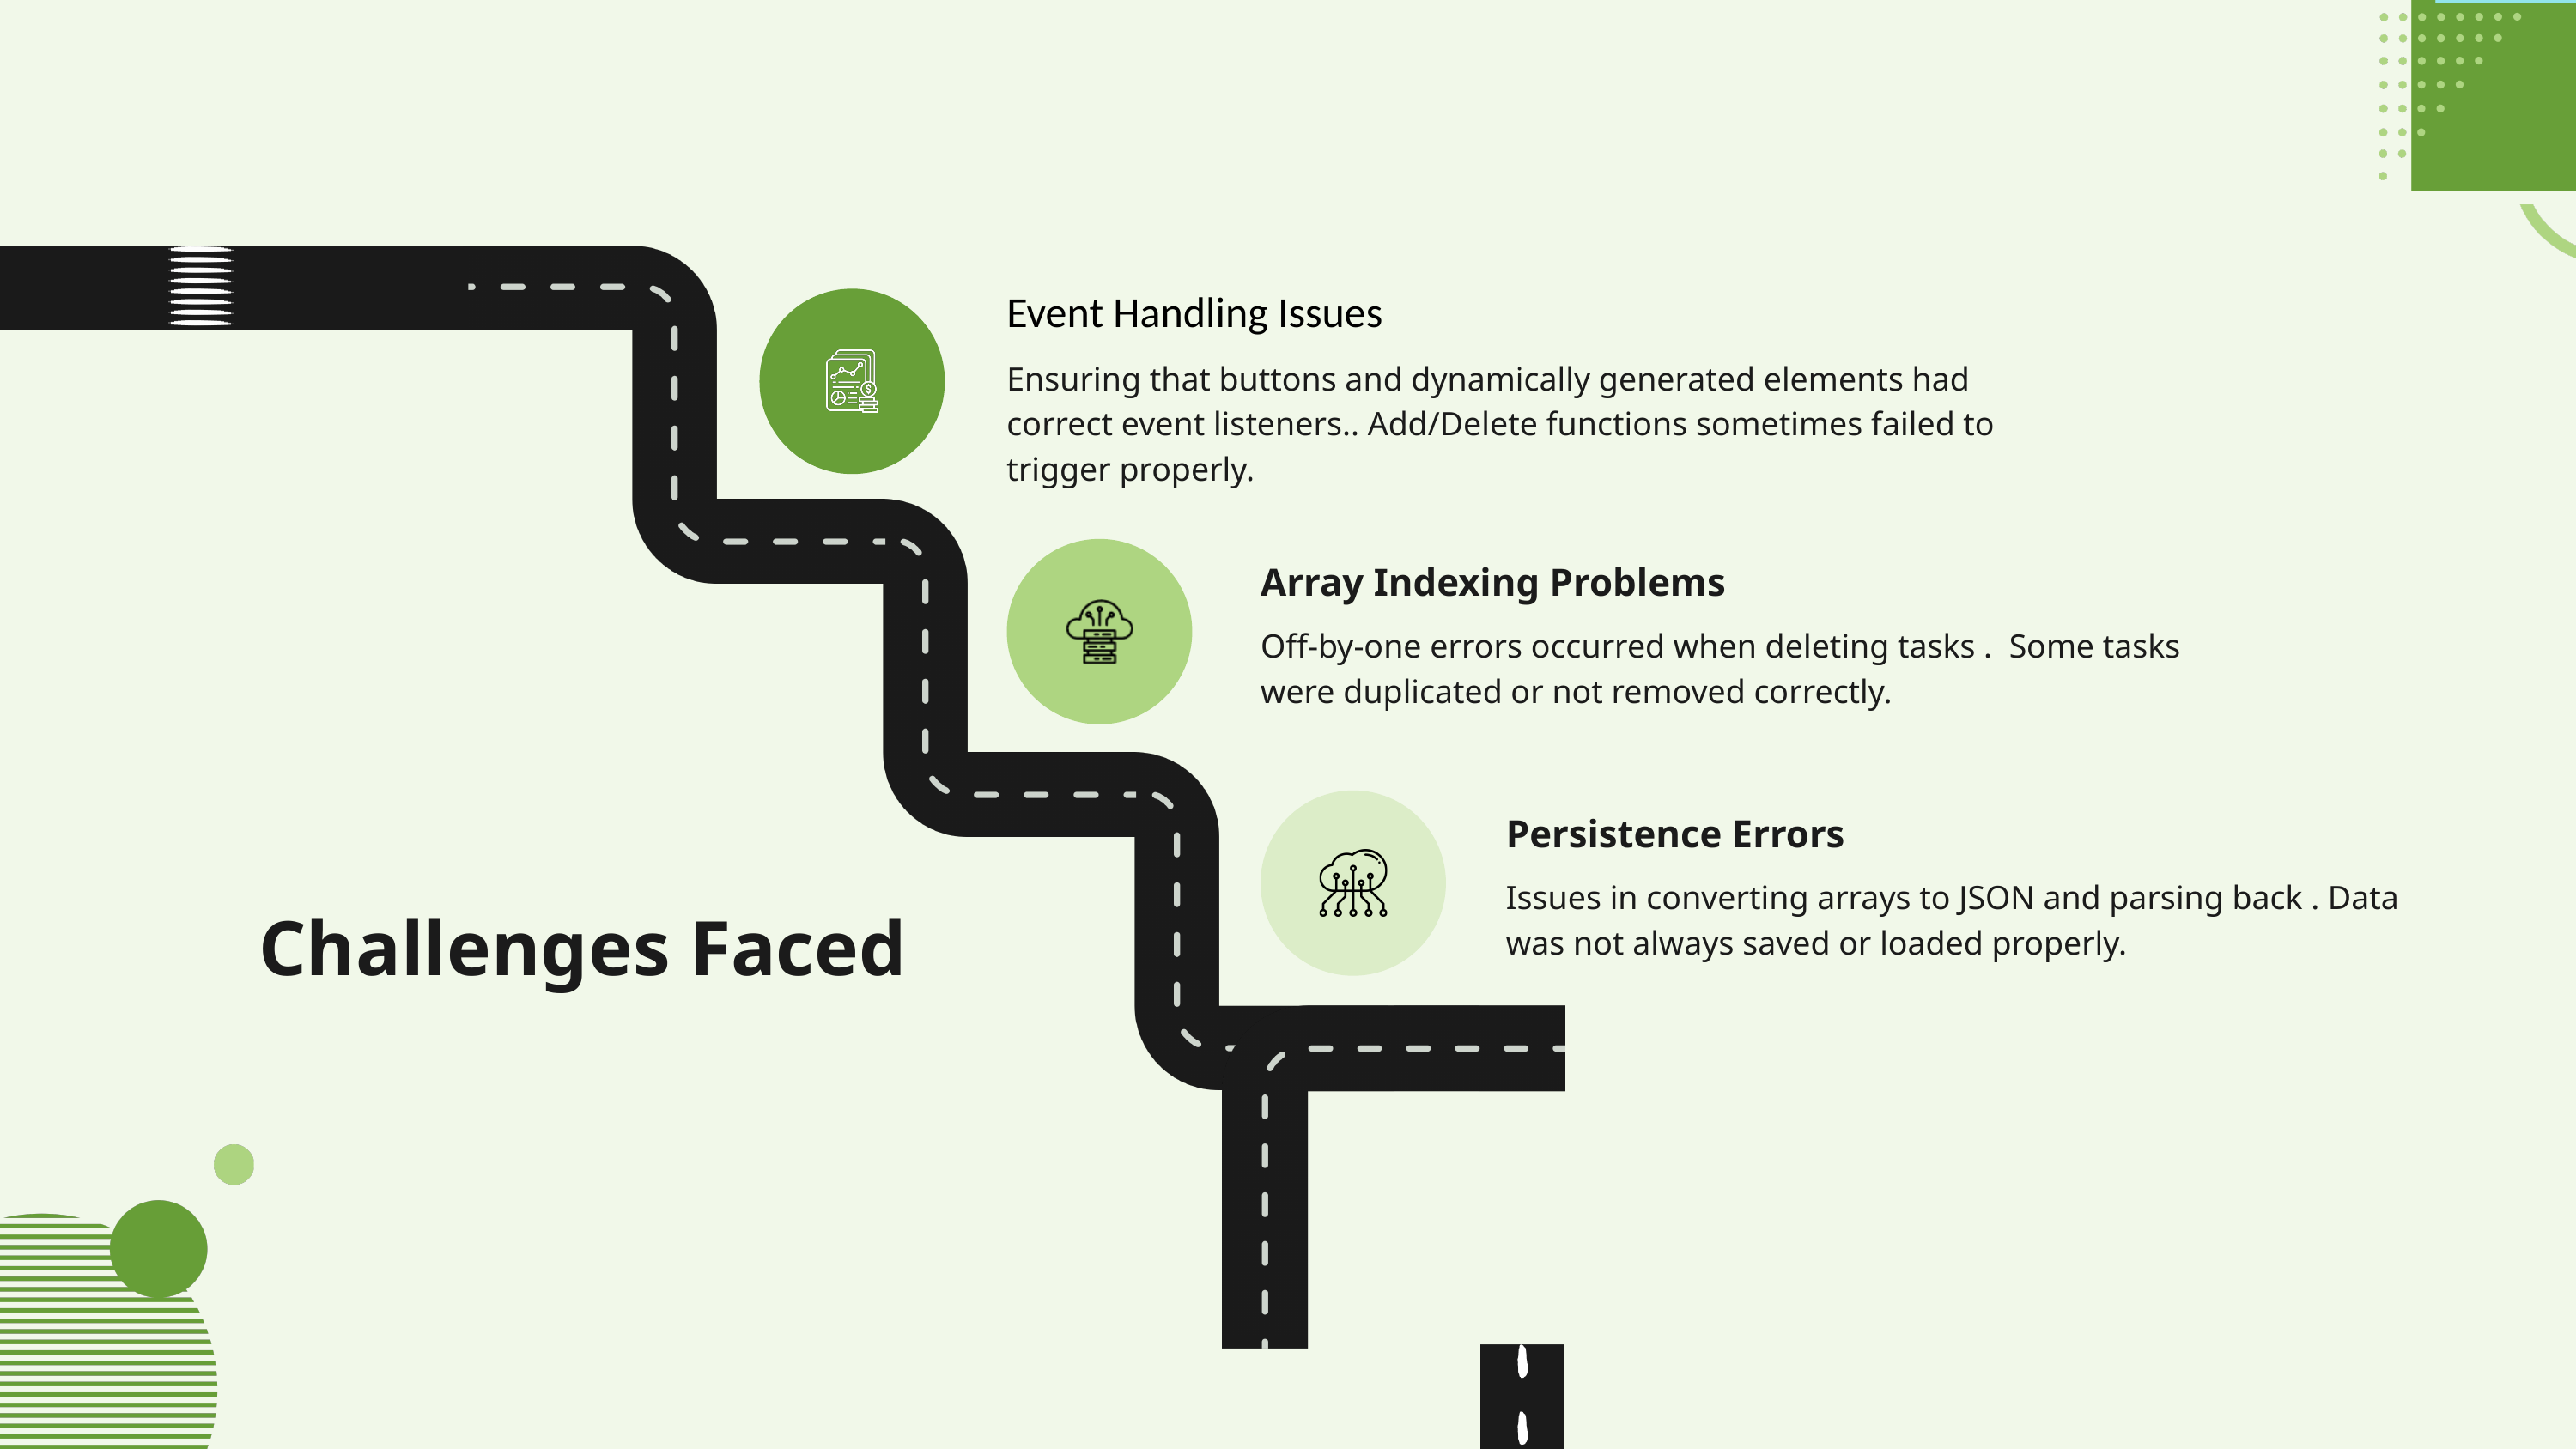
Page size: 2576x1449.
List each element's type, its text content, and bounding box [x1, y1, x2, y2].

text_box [1260, 790, 1447, 976]
text_box [965, 752, 1388, 1091]
text_box Event Handling Issues [1006, 283, 1663, 336]
text_box [1480, 1344, 1564, 1449]
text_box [759, 288, 945, 475]
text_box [1006, 538, 1193, 724]
text_box Persistence Errors [1505, 802, 2150, 855]
text_box [463, 246, 886, 584]
text_box Ensuring that buttons and dynamically generated elements had correct event listeners.. Add/Delete functions sometimes failed to trigger properly. [1006, 352, 2006, 488]
text_box [2379, 0, 2576, 264]
text_box Challenges Faced [258, 885, 1177, 991]
text_box [1222, 1005, 1565, 1349]
text_box [714, 499, 1137, 838]
text_box [0, 1144, 254, 1449]
text_box [0, 246, 469, 330]
text_box Issues in converting arrays to JSON and parsing back . Data was not always saved or loaded properly. [1505, 870, 2432, 961]
text_box Off-by-one errors occurred when deleting tasks . Some tasks were duplicated or not removed correctly. [1261, 619, 2259, 710]
text_box Array Indexing Problems [1261, 550, 1892, 603]
